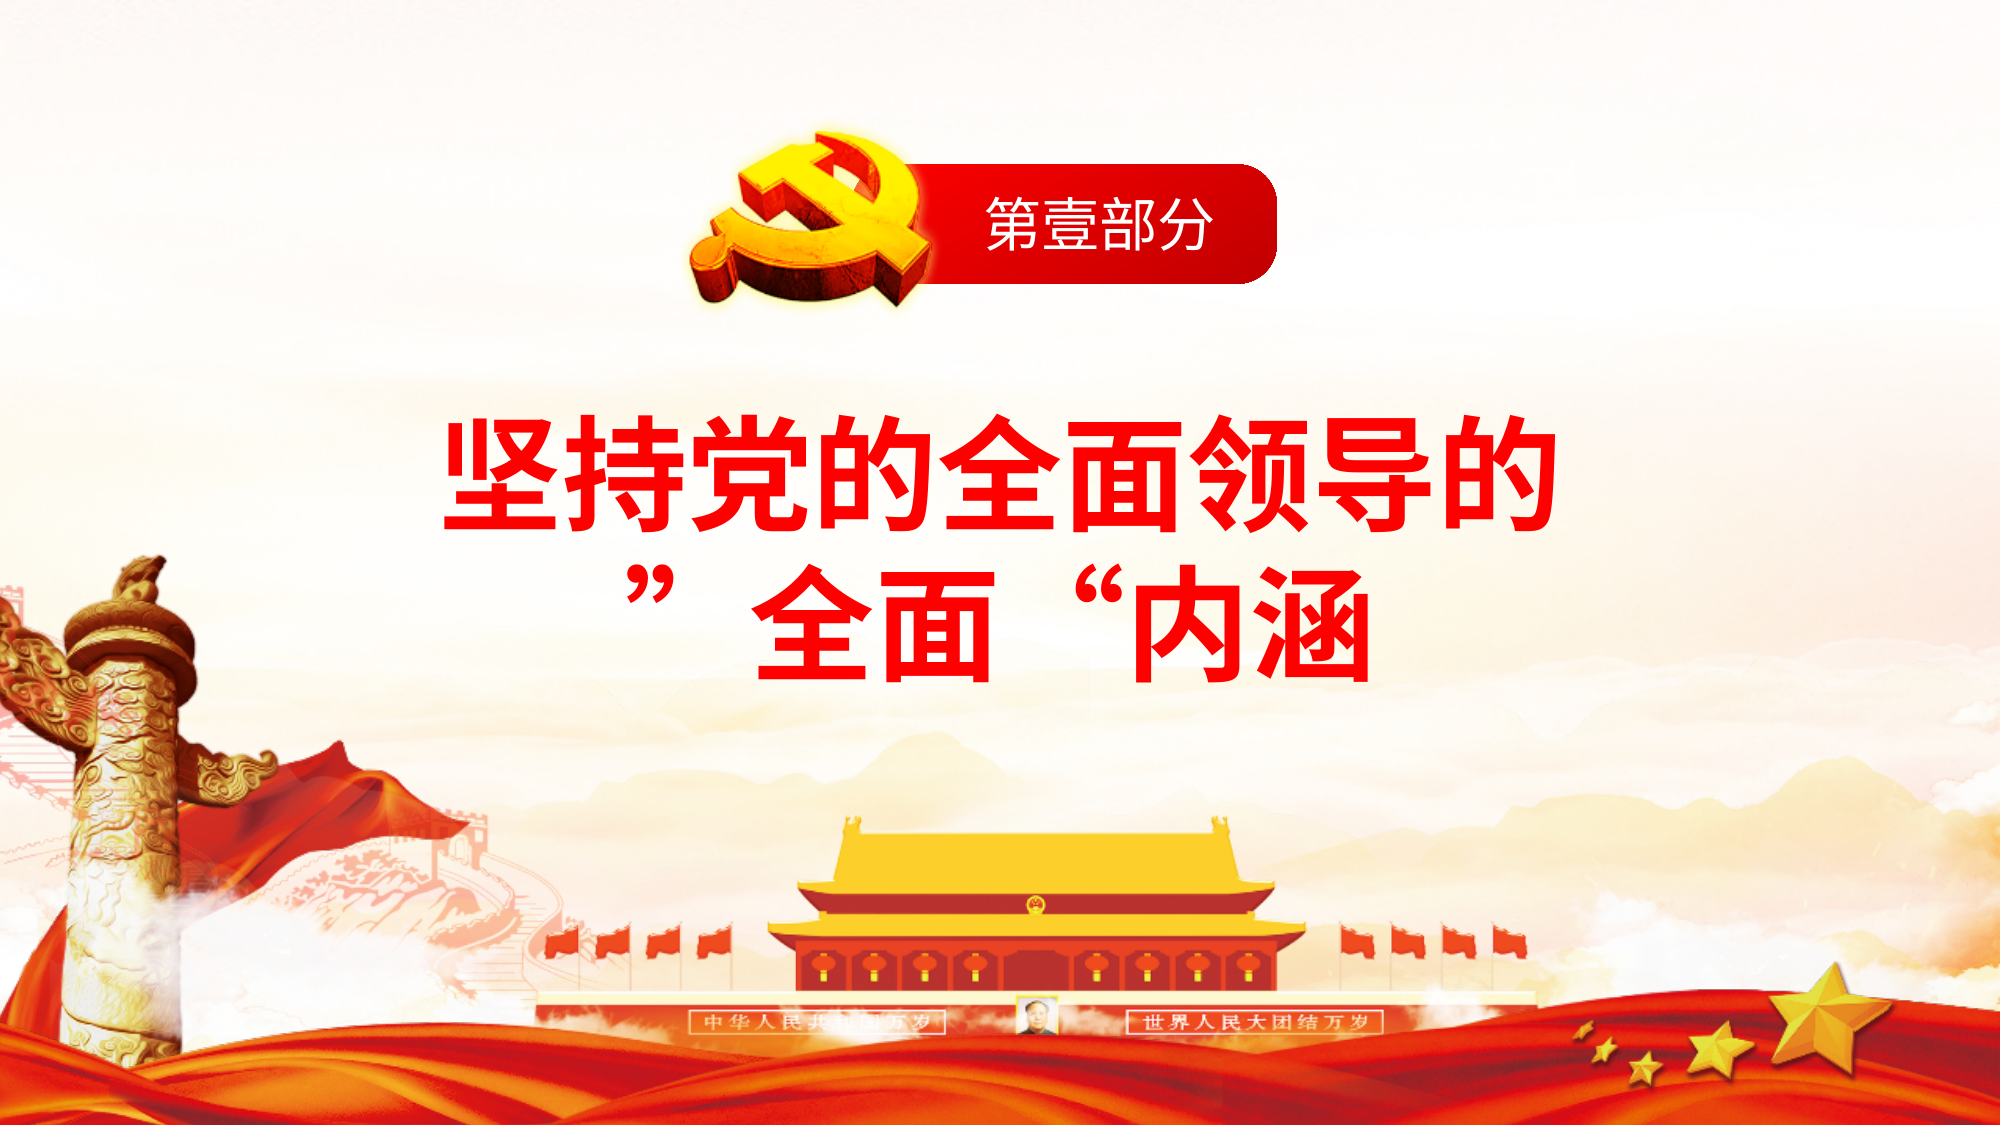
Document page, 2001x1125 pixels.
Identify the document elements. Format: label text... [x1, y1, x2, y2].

text_box 坚持党的全面领导的 ”全面“内涵 [135, 388, 1865, 443]
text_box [652, 111, 1277, 338]
picture [0, 0, 2000, 1125]
